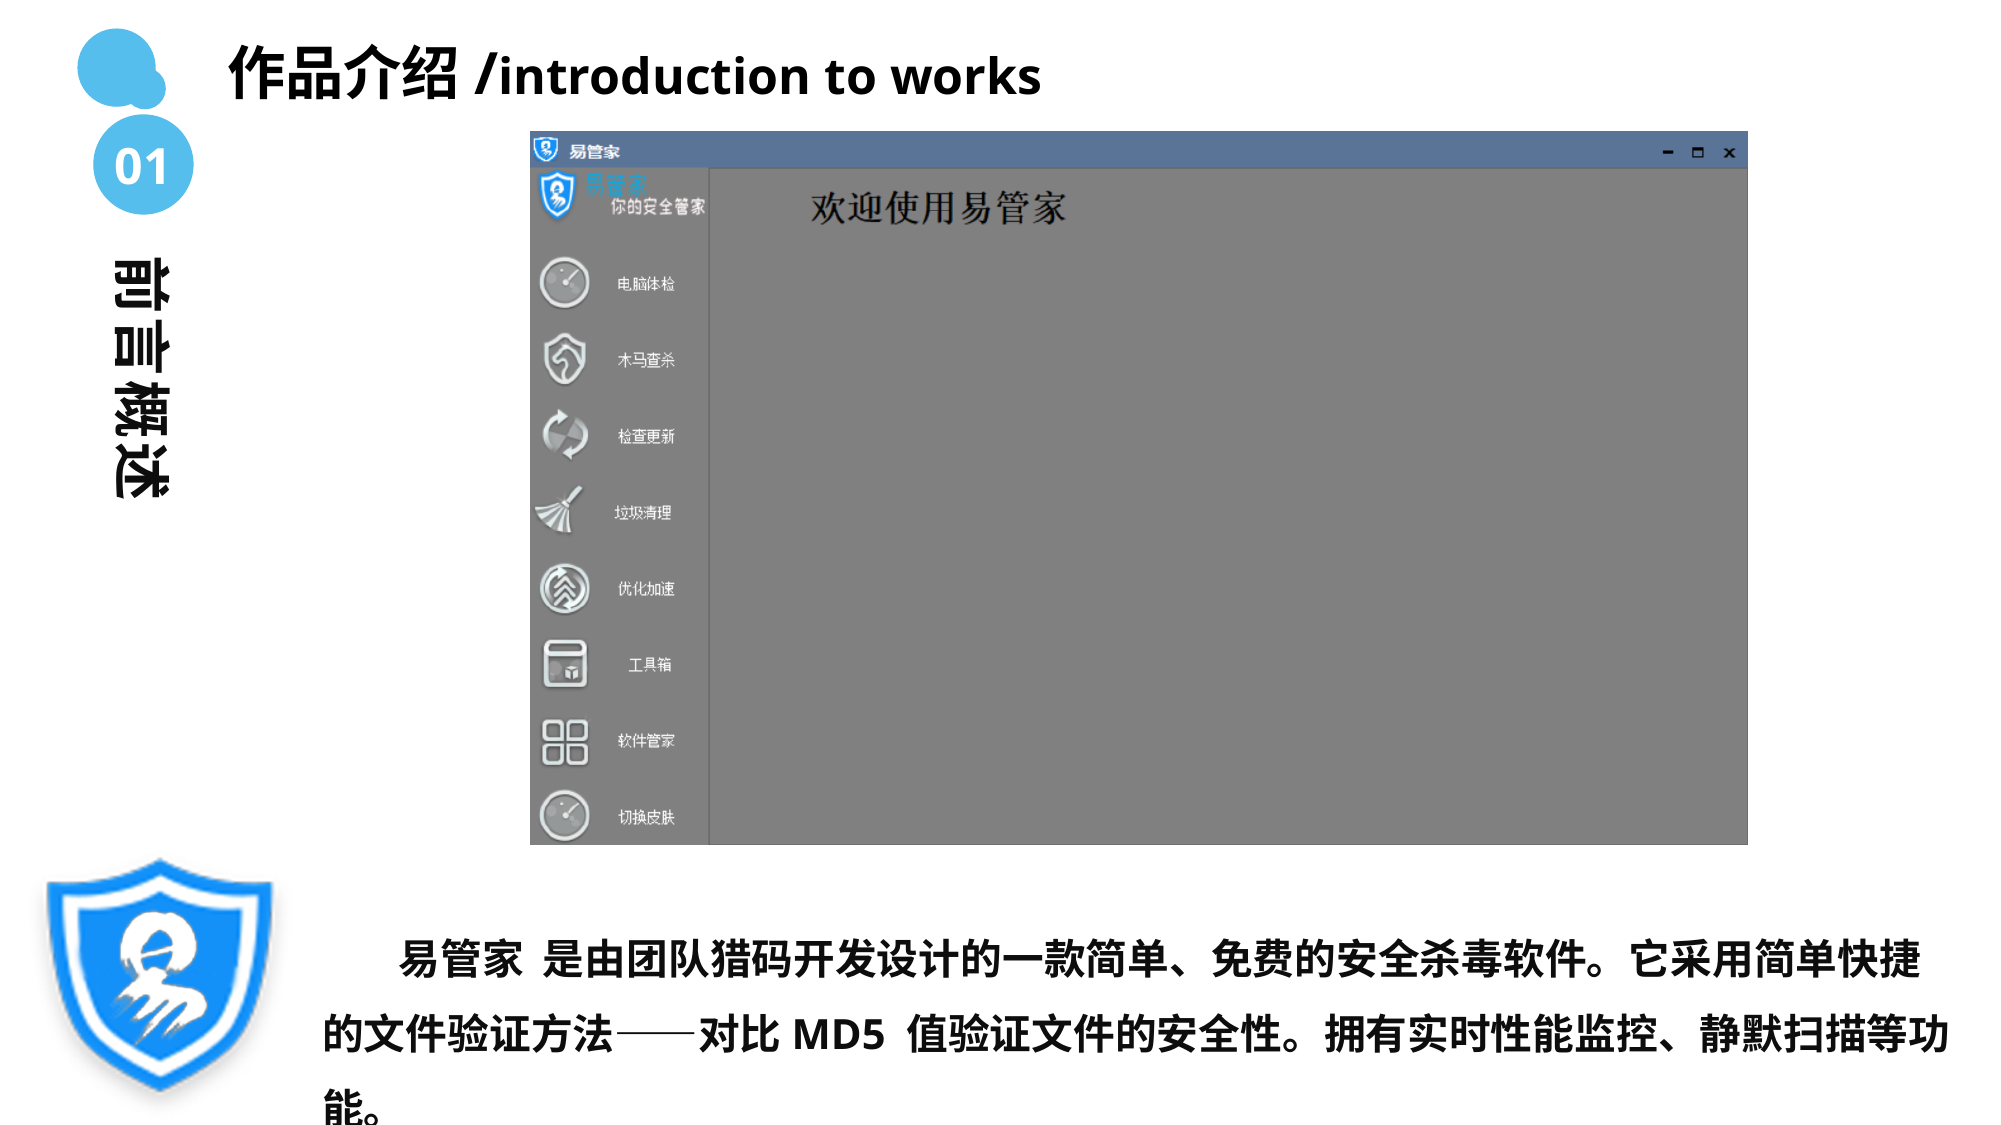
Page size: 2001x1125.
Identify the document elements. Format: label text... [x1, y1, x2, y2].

text_box 易管家 是由团队猎码开发设计的一款简单、免费的安全杀毒软件。它采用简单快捷的文件验证方法——对比MD5 值验证文件的安全性。拥有实时性能监控、静默扫描等功能。 [307, 900, 1971, 1125]
picture [14, 834, 303, 1123]
text_box 前言概述 [74, 255, 213, 704]
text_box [77, 28, 166, 110]
picture [530, 131, 1748, 845]
text_box 01 [92, 113, 195, 216]
text_box 作品介绍/introduction to works [212, 28, 1160, 174]
